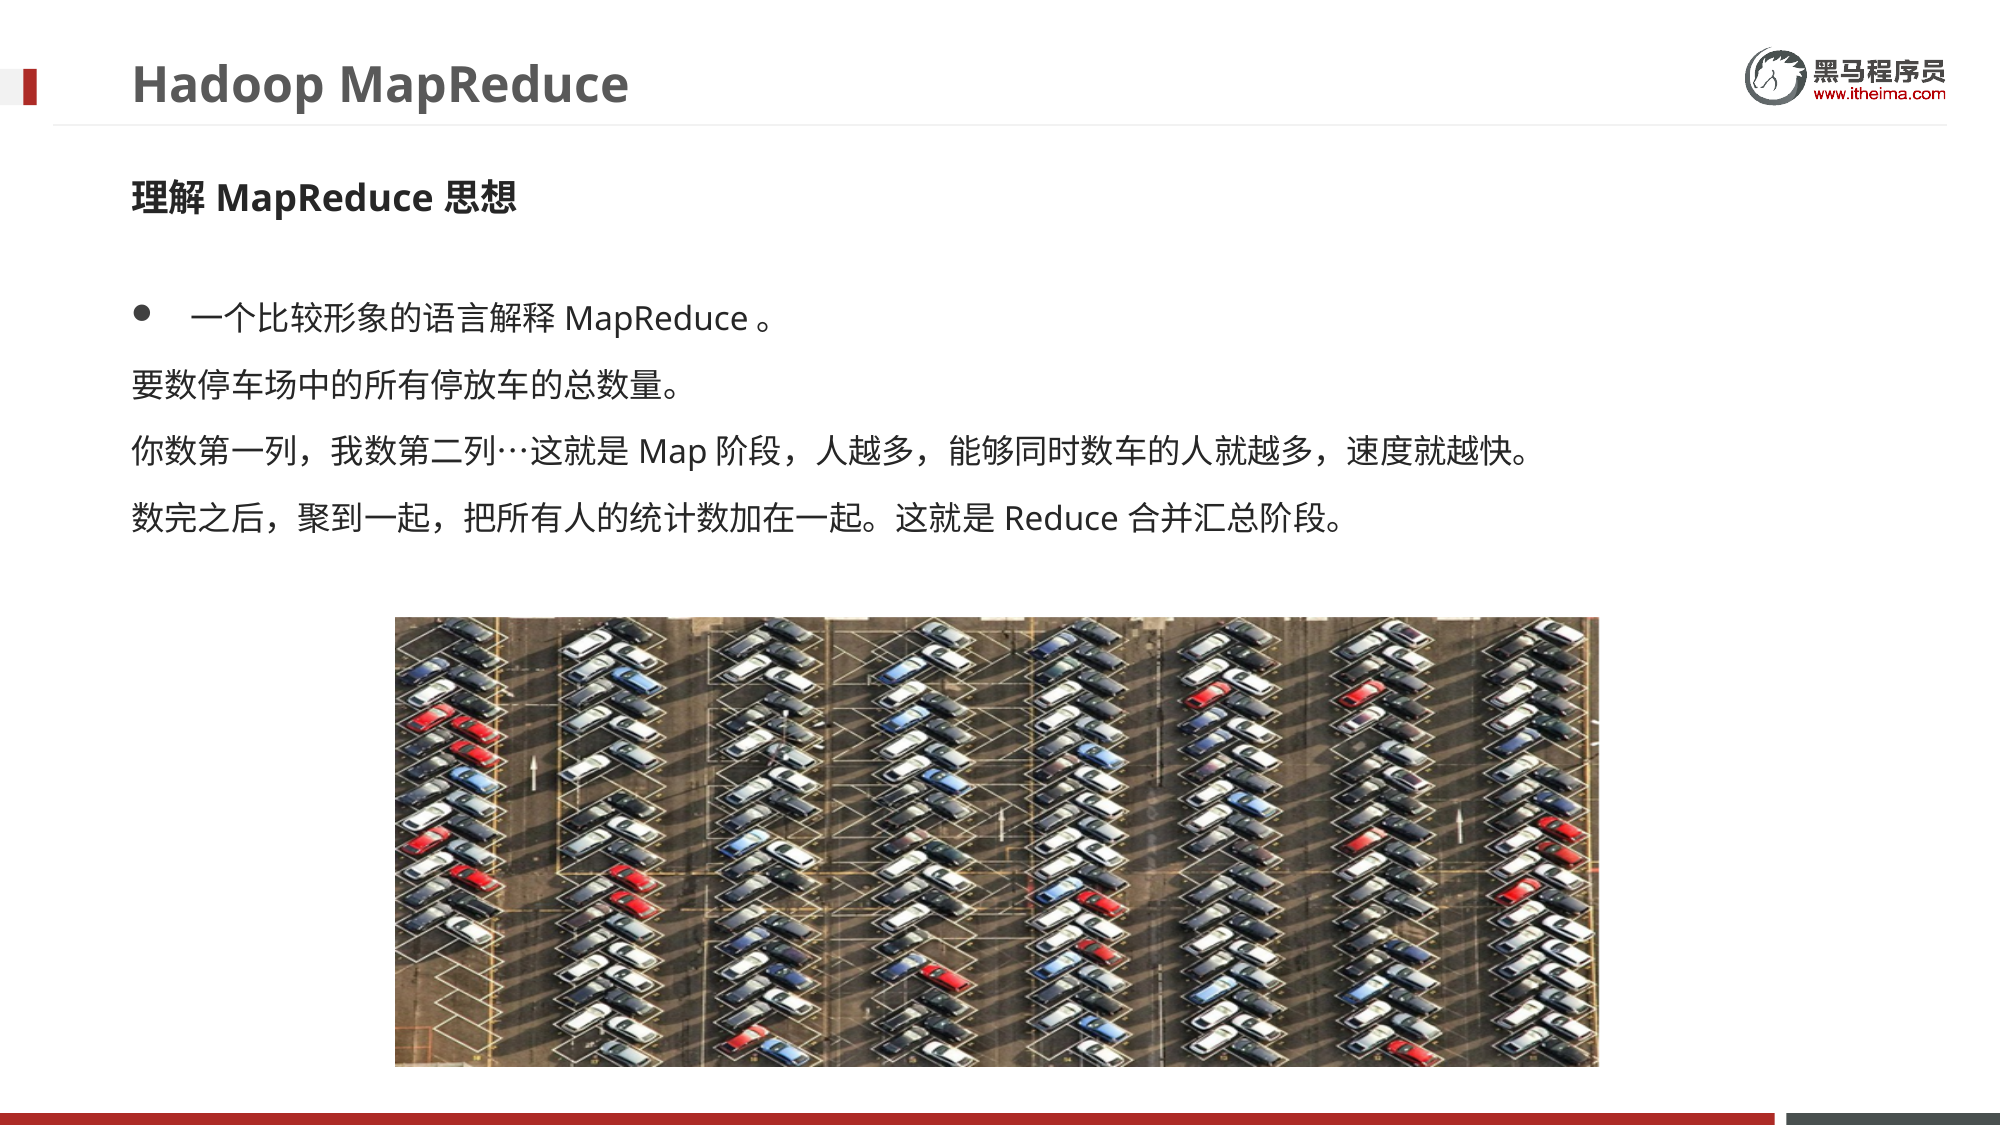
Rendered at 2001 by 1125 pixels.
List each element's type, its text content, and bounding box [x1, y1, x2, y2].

list 一个比较形象的语言解释MapReduce。 要数停车场中的所有停放车的总数量。 你数第一列，我数第二列…这就是Map阶段，人越多，能够同时数车的人就越多，速度就越快。 数完之后，聚到一起，把所有人的统计数加在一起。这就是Reduce合并汇总阶段。 [116, 270, 1880, 963]
list 理解MapReduce思想 [116, 154, 1880, 239]
picture [1744, 46, 1946, 106]
title Hadoop MapReduce [116, 40, 1556, 125]
picture [395, 615, 1602, 1067]
